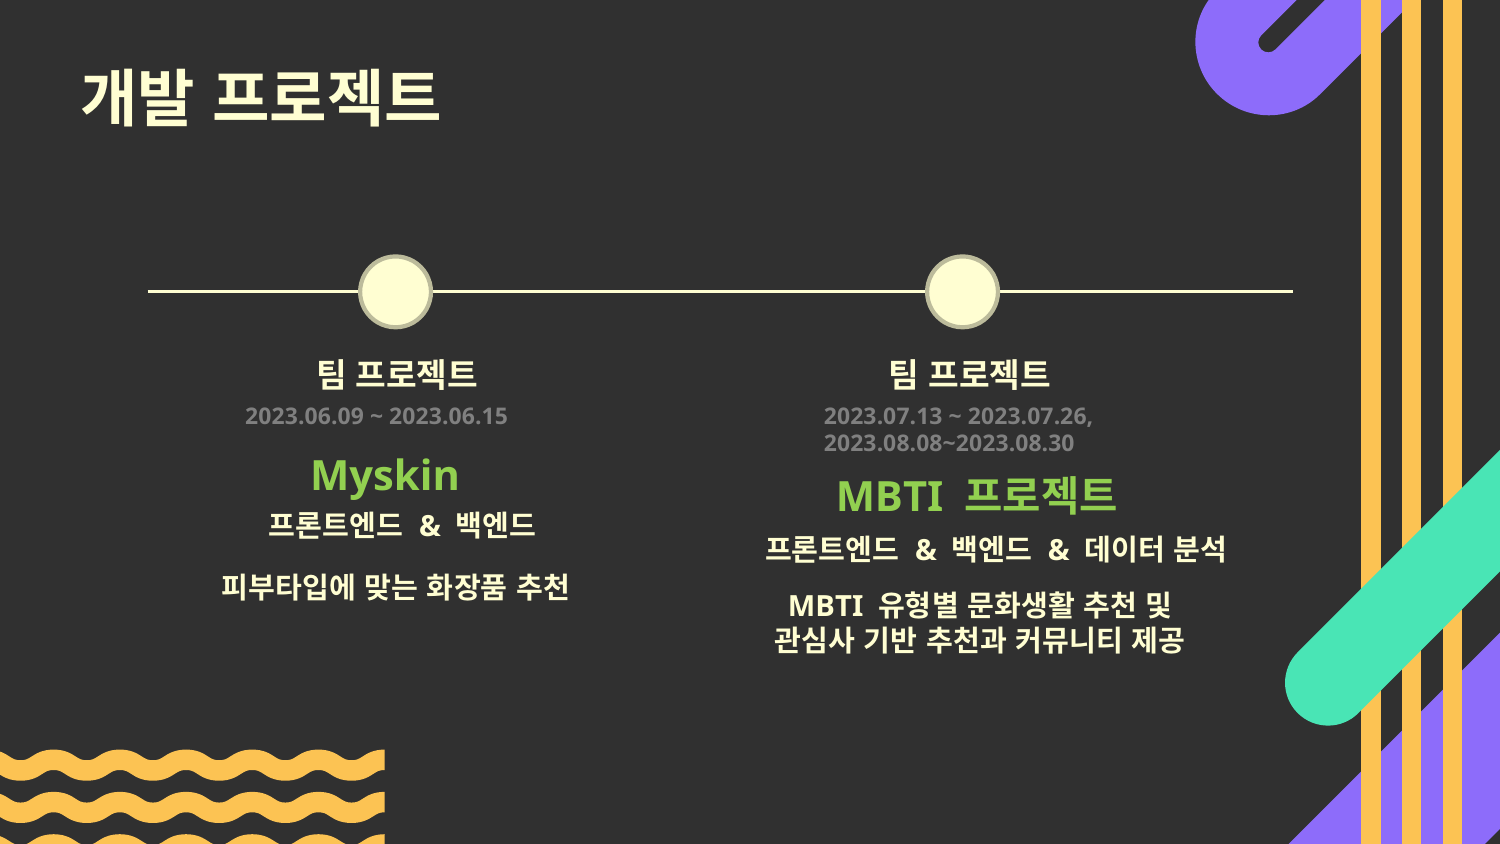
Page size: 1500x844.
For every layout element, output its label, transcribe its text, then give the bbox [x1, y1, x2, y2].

text_box [925, 254, 1001, 291]
subtitle MBTI 프로젝트 [820, 454, 1164, 529]
text_box [926, 301, 999, 330]
subtitle Myskin [295, 433, 520, 508]
text_box [359, 301, 432, 330]
subtitle 팀 프로젝트 [874, 339, 1099, 413]
text_box [358, 254, 434, 291]
subtitle 팀 프로젝트 [301, 339, 526, 413]
title 개발 프로젝트 [64, 43, 1329, 138]
subtitle 프론트엔드 & 백엔드 [253, 492, 585, 564]
text_box [1285, 449, 1500, 726]
title MBTI 유형별 문화생활 추천 및 관심사 기반 추천과 커뮤니티 제공 [750, 588, 1211, 694]
subtitle 2023.06.09 ~ 2023.06.15 [230, 386, 550, 460]
title 피부타입에 맞는 화장품 추천 [206, 516, 609, 659]
subtitle 프론트엔드 & 백엔드 & 데이터 분석 [750, 516, 1247, 588]
subtitle 2023.07.13 ~ 2023.07.26, 2023.08.08~2023.08.30 [809, 386, 1128, 460]
